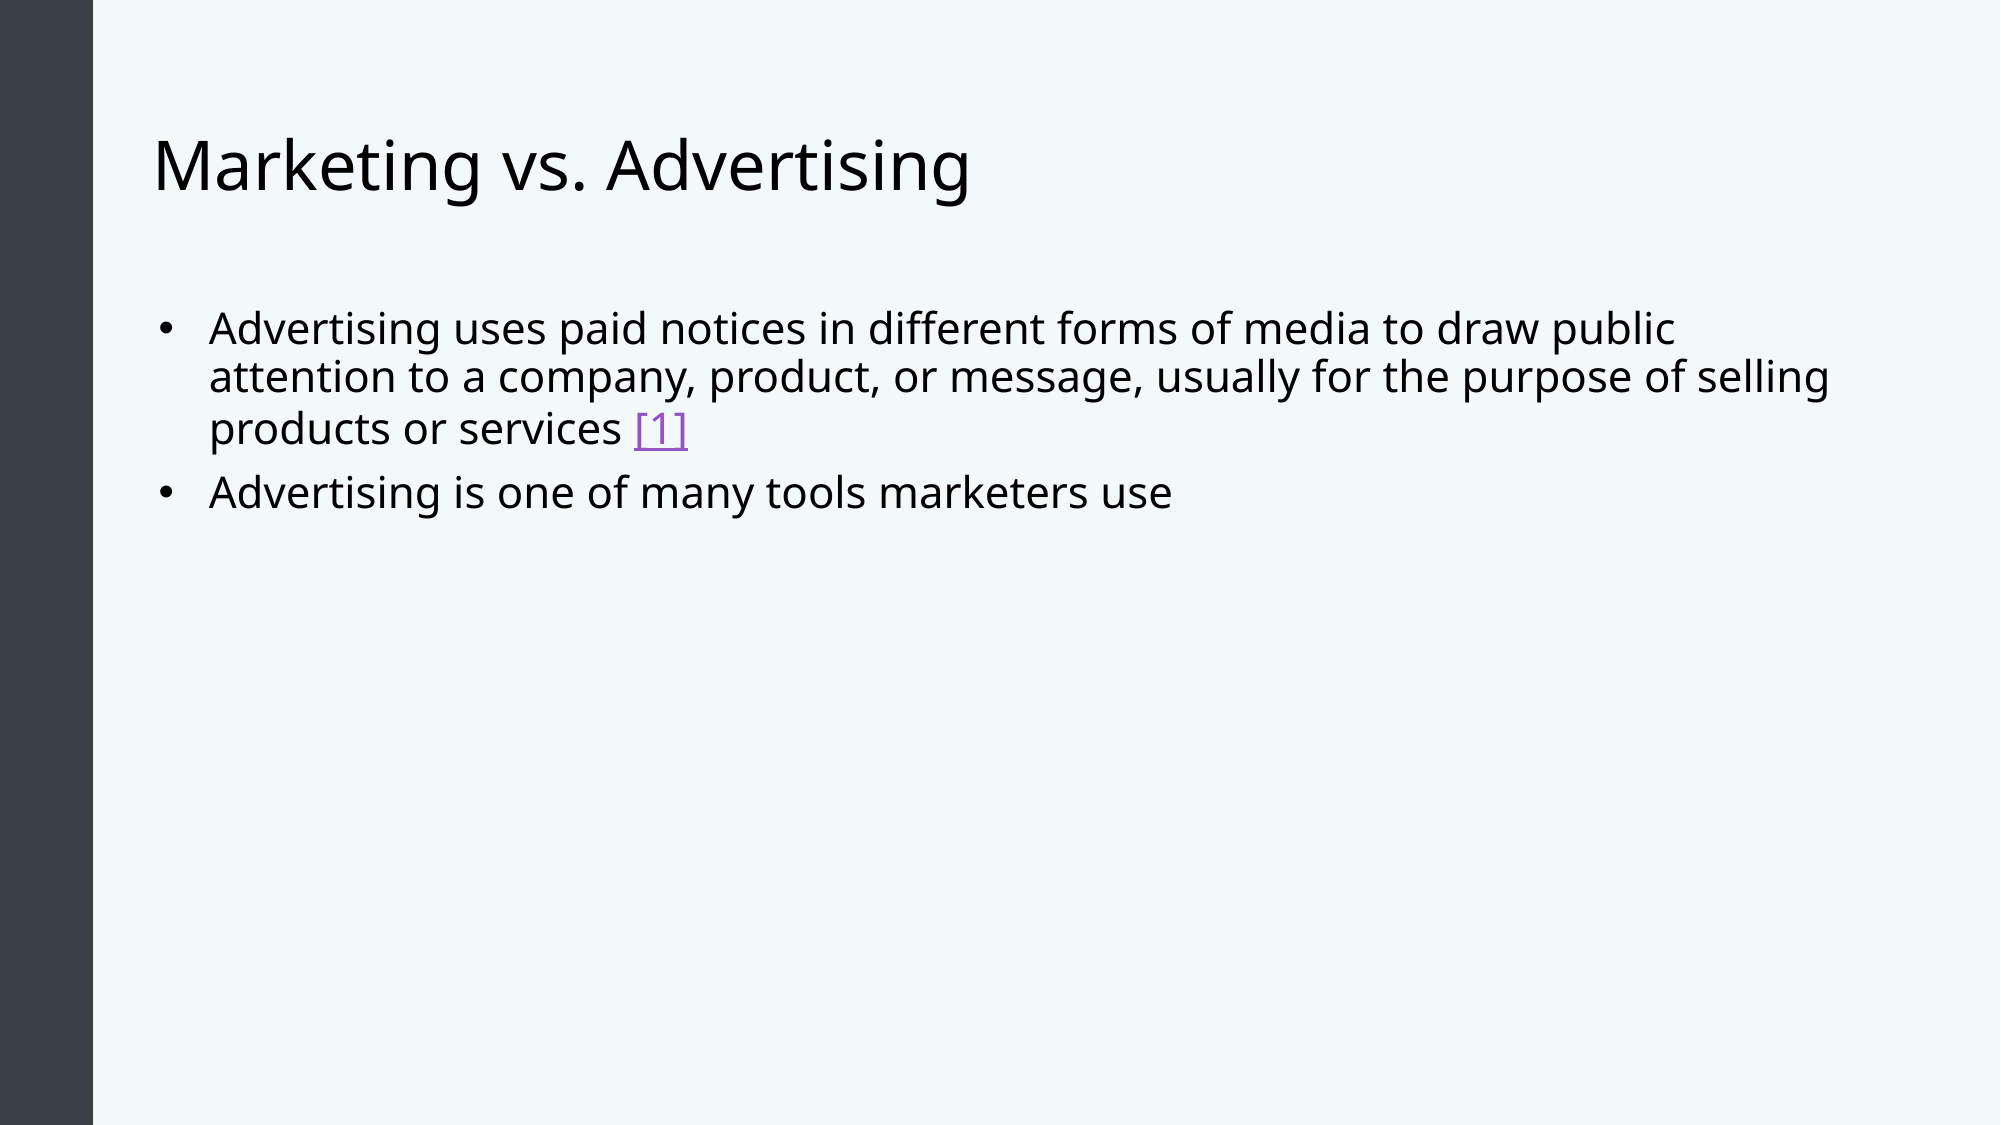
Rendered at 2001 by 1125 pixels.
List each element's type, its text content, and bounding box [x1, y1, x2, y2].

list Advertising uses paid notices in different forms of media to draw public attention to a company, product, or message, usually for the purpose of selling products or services [1] Advertising is one of many tools marketers use [137, 299, 1863, 1014]
title Marketing vs. Advertising [137, 59, 1863, 278]
